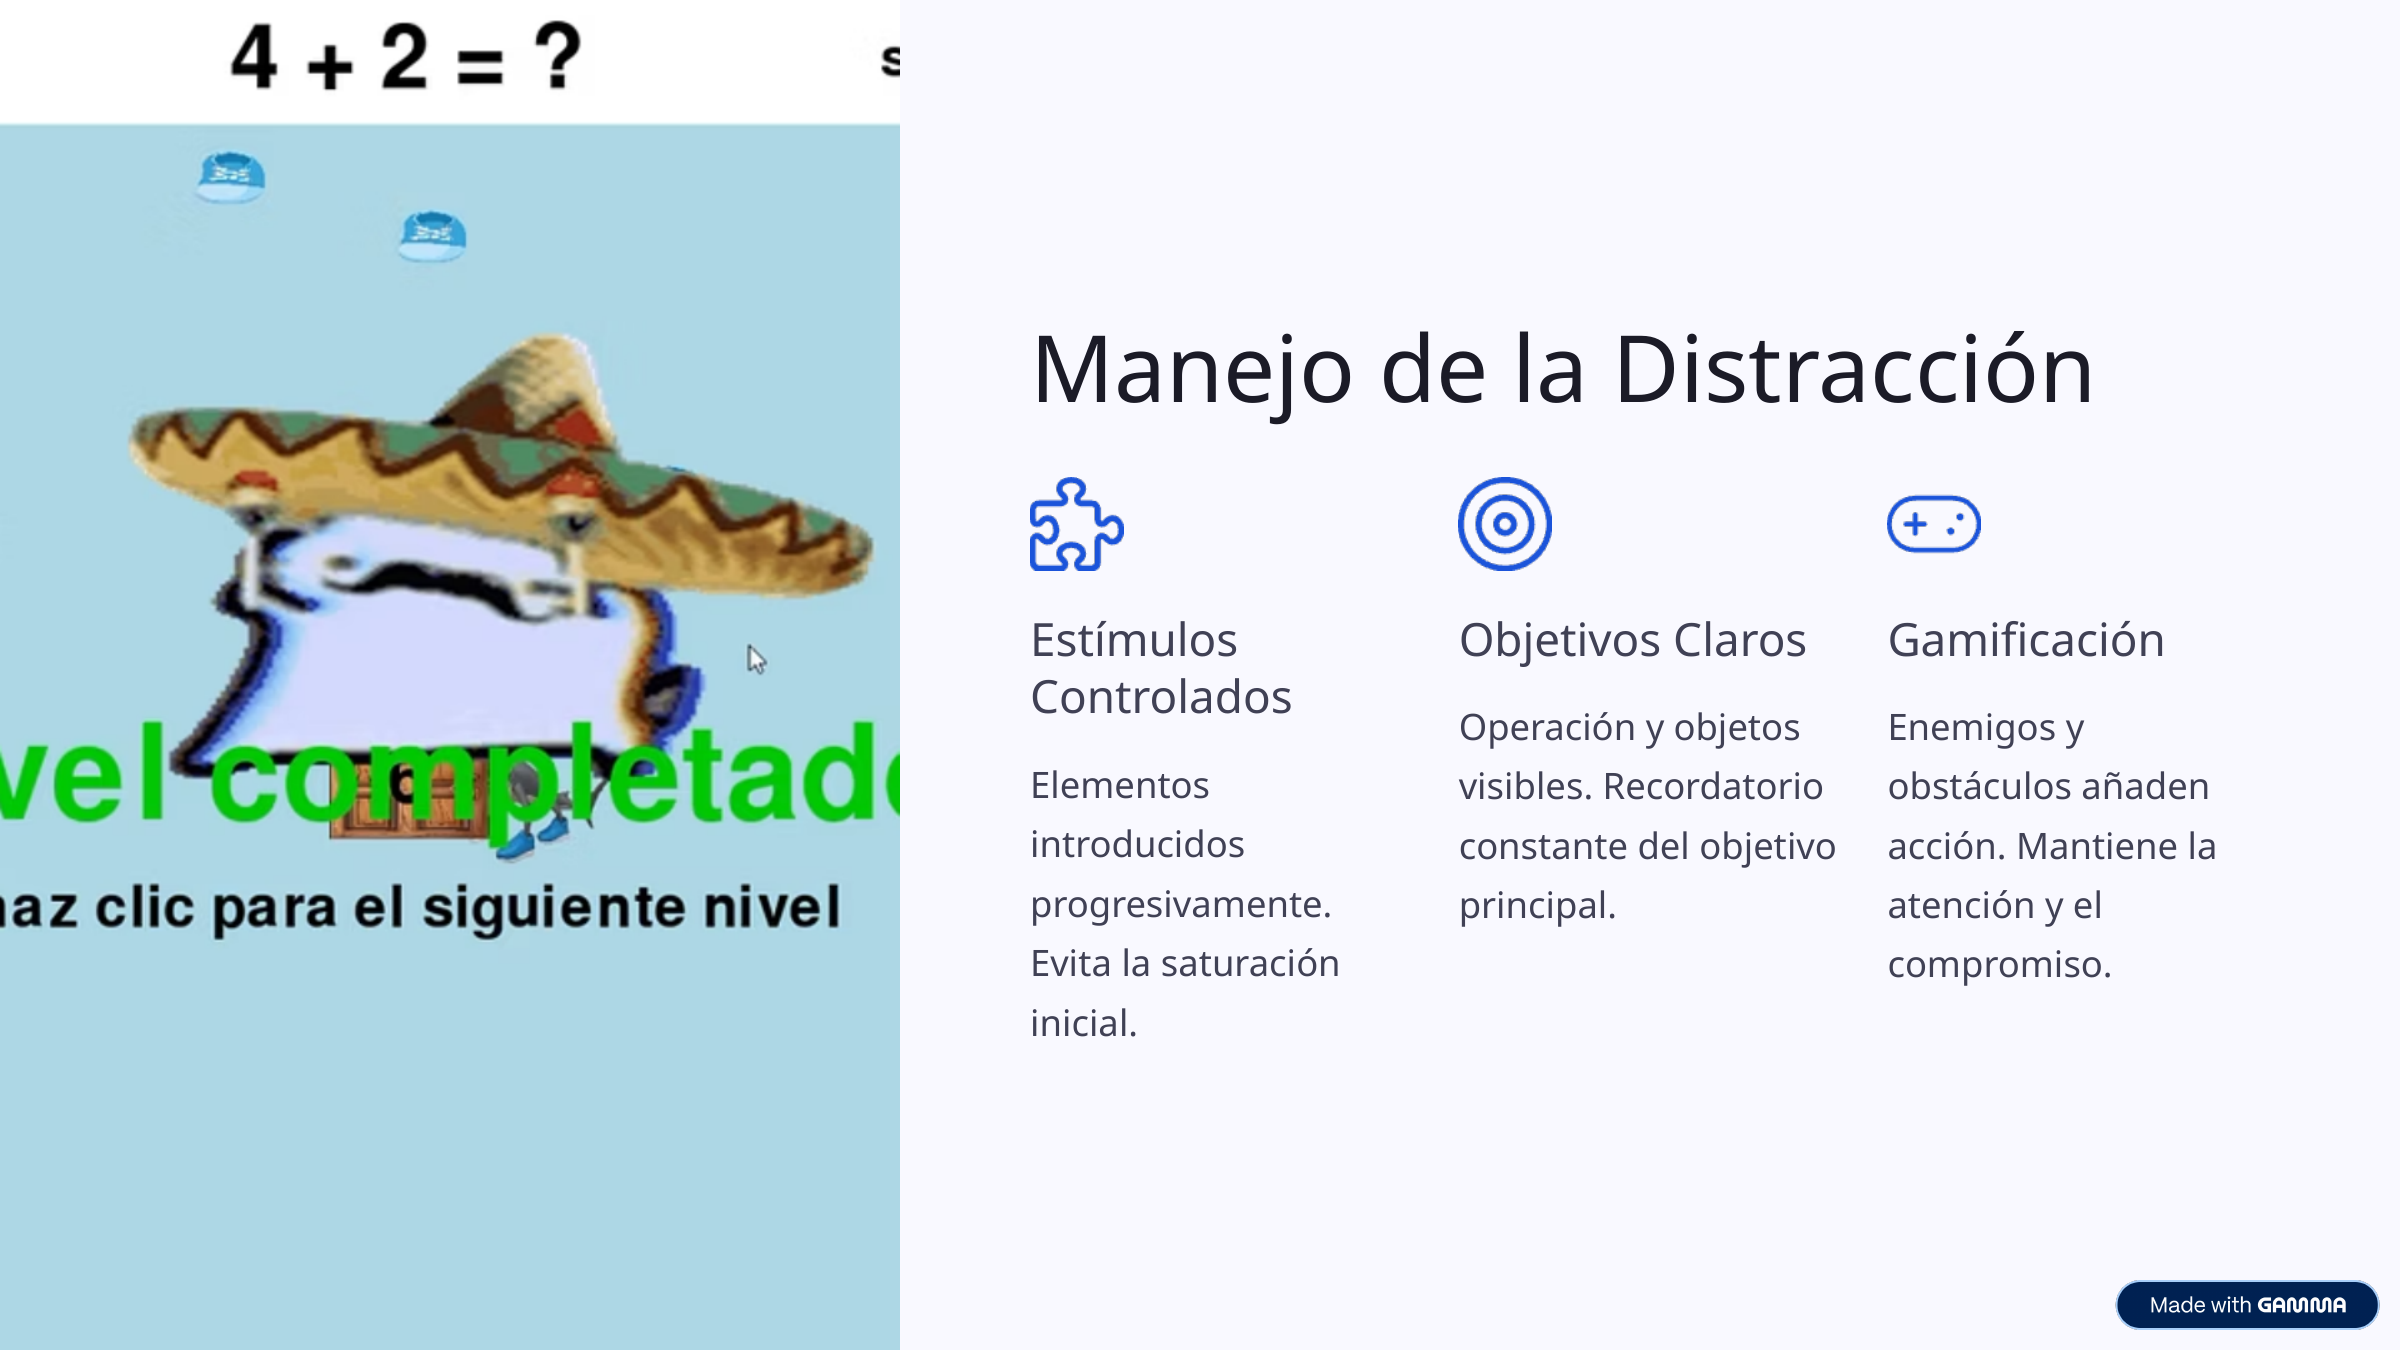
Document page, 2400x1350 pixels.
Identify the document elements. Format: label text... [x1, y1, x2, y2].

picture [1030, 477, 1124, 571]
text_box Manejo de la Distracción [1030, 305, 2166, 422]
text_box Enemigos y obstáculos añaden acción. Mantiene la atención y el compromiso. [1887, 688, 2270, 986]
text_box Elementos introducidos progresivamente. Evita la saturación inicial. [1030, 746, 1413, 1045]
text_box Operación y objetos visibles. Recordatorio constante del objetivo principal. [1458, 688, 1841, 927]
text_box Gamificación [1887, 607, 2270, 667]
picture [0, 0, 900, 1350]
picture [1887, 477, 1981, 571]
picture [2106, 1271, 2389, 1339]
text_box Objetivos Claros [1458, 607, 1841, 667]
text_box Estímulos Controlados [1030, 608, 1413, 725]
picture [1458, 477, 1552, 571]
